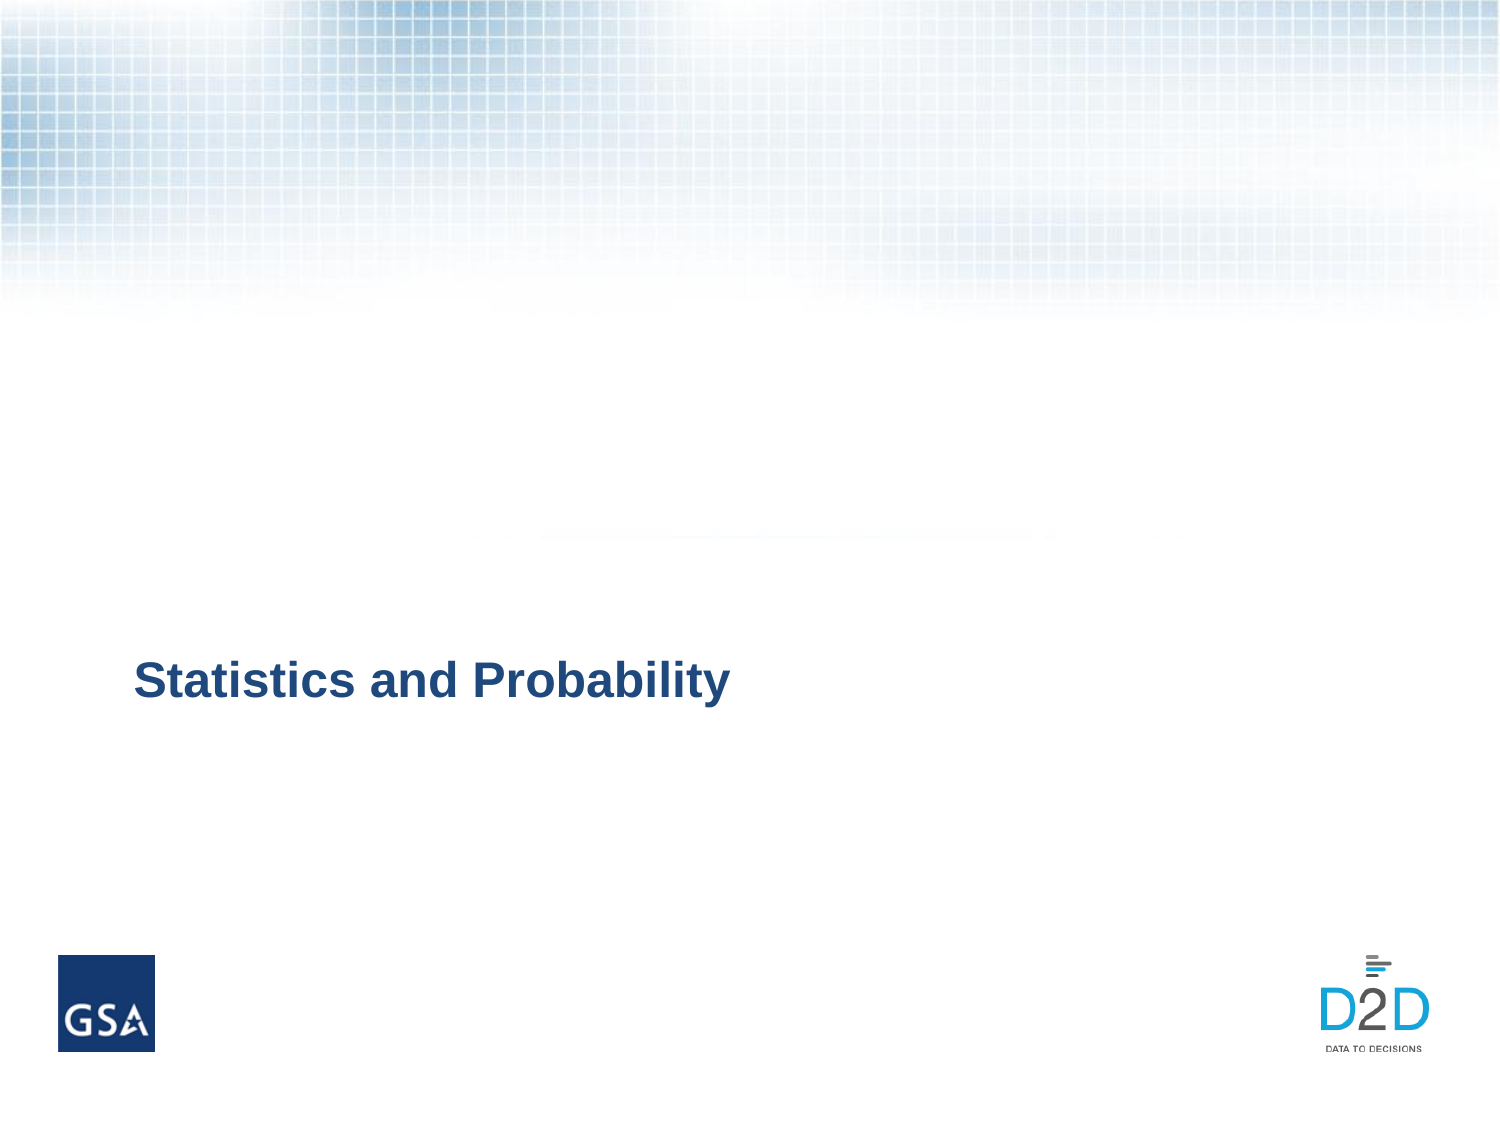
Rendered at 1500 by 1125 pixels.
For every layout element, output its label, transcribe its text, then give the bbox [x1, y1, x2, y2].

picture [58, 955, 155, 1052]
list Statistics and Probability [118, 476, 1394, 723]
picture [1310, 955, 1440, 1052]
picture [0, 0, 1500, 539]
